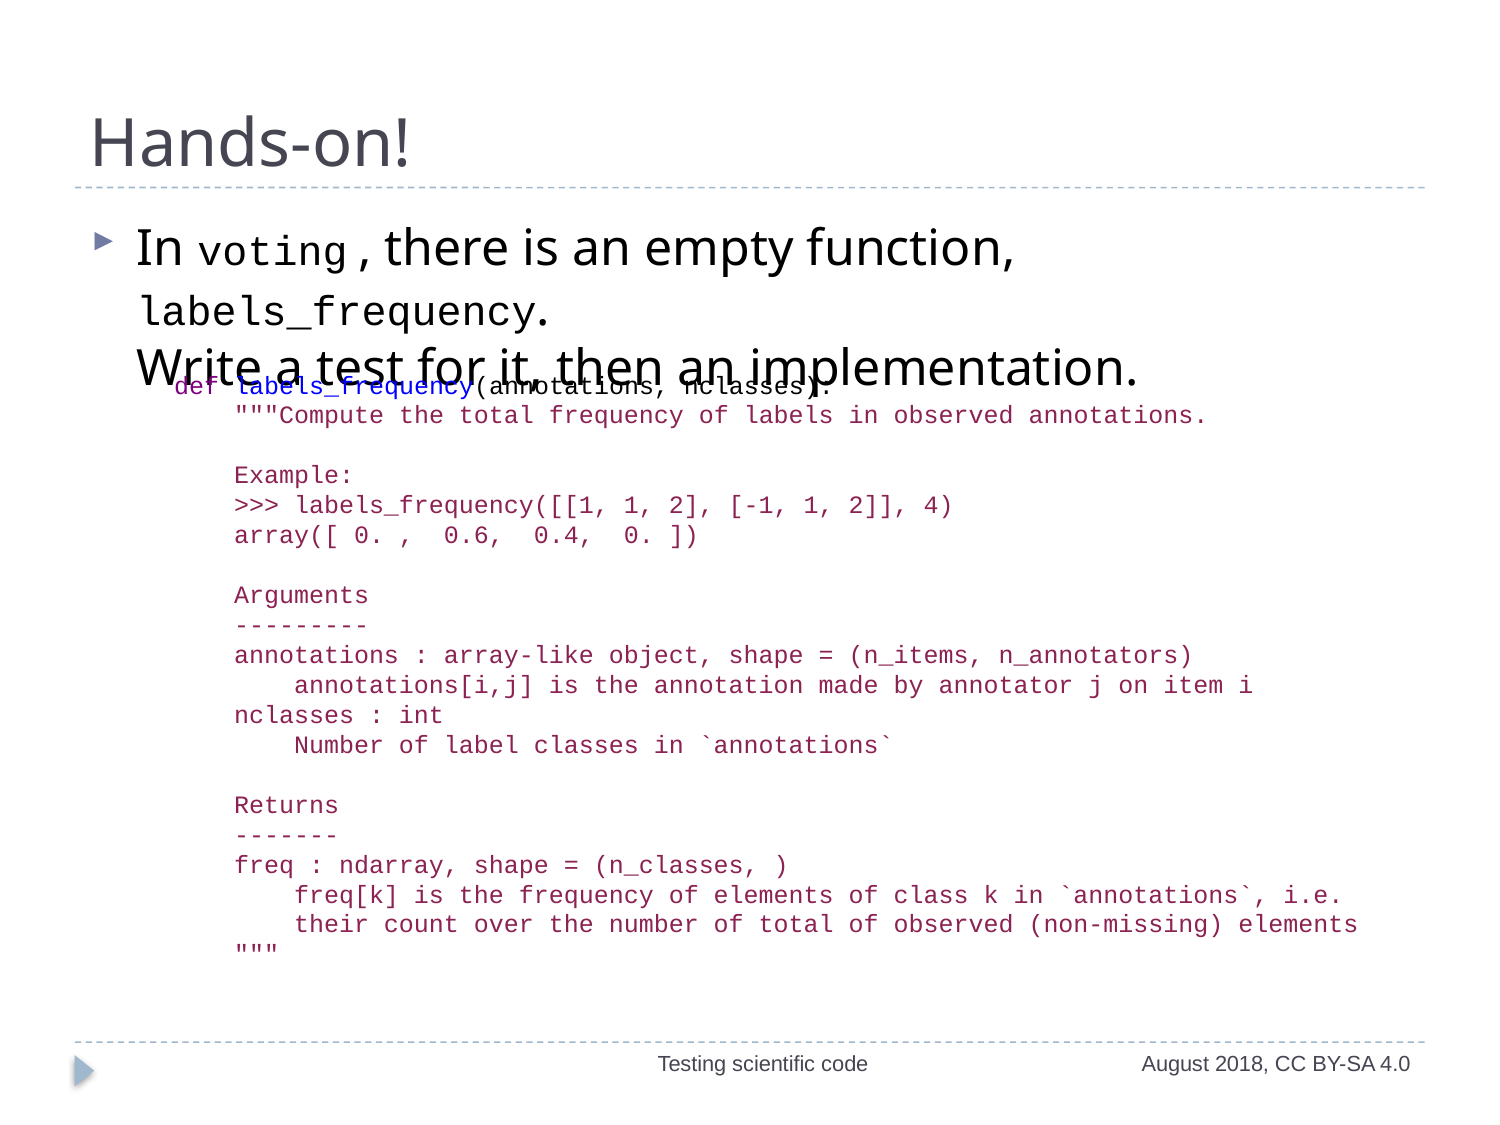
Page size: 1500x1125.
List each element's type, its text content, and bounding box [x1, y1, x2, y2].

list In voting , there is an empty function, labels_frequency. Write a test for it, then an implementation. [76, 208, 1427, 1019]
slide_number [1051, 1042, 1426, 1103]
text_box def labels_frequency(annotations, nclasses): """Compute the total frequency of labels in observed annotations. Example: >>> labels_frequency([[1, 1, 2], [-1, 1, 2]], 4) array([ 0. , 0.6, 0.4, 0. ]) Arguments --------- annotations : array-like object, shape = (n_items, n_annotators) annotations[i,j] is the annotation made by annotator j on item i nclasses : int Number of label classes in `annotations` Returns ------- freq : ndarray, shape = (n_classes, ) freq[k] is the frequency of elements of class k in `annotations`, i.e. their count over the number of total of observed (non-missing) elements """ [159, 361, 1388, 1006]
footer Testing scientific code [475, 1042, 1051, 1103]
title Hands-on! [75, 24, 1425, 188]
